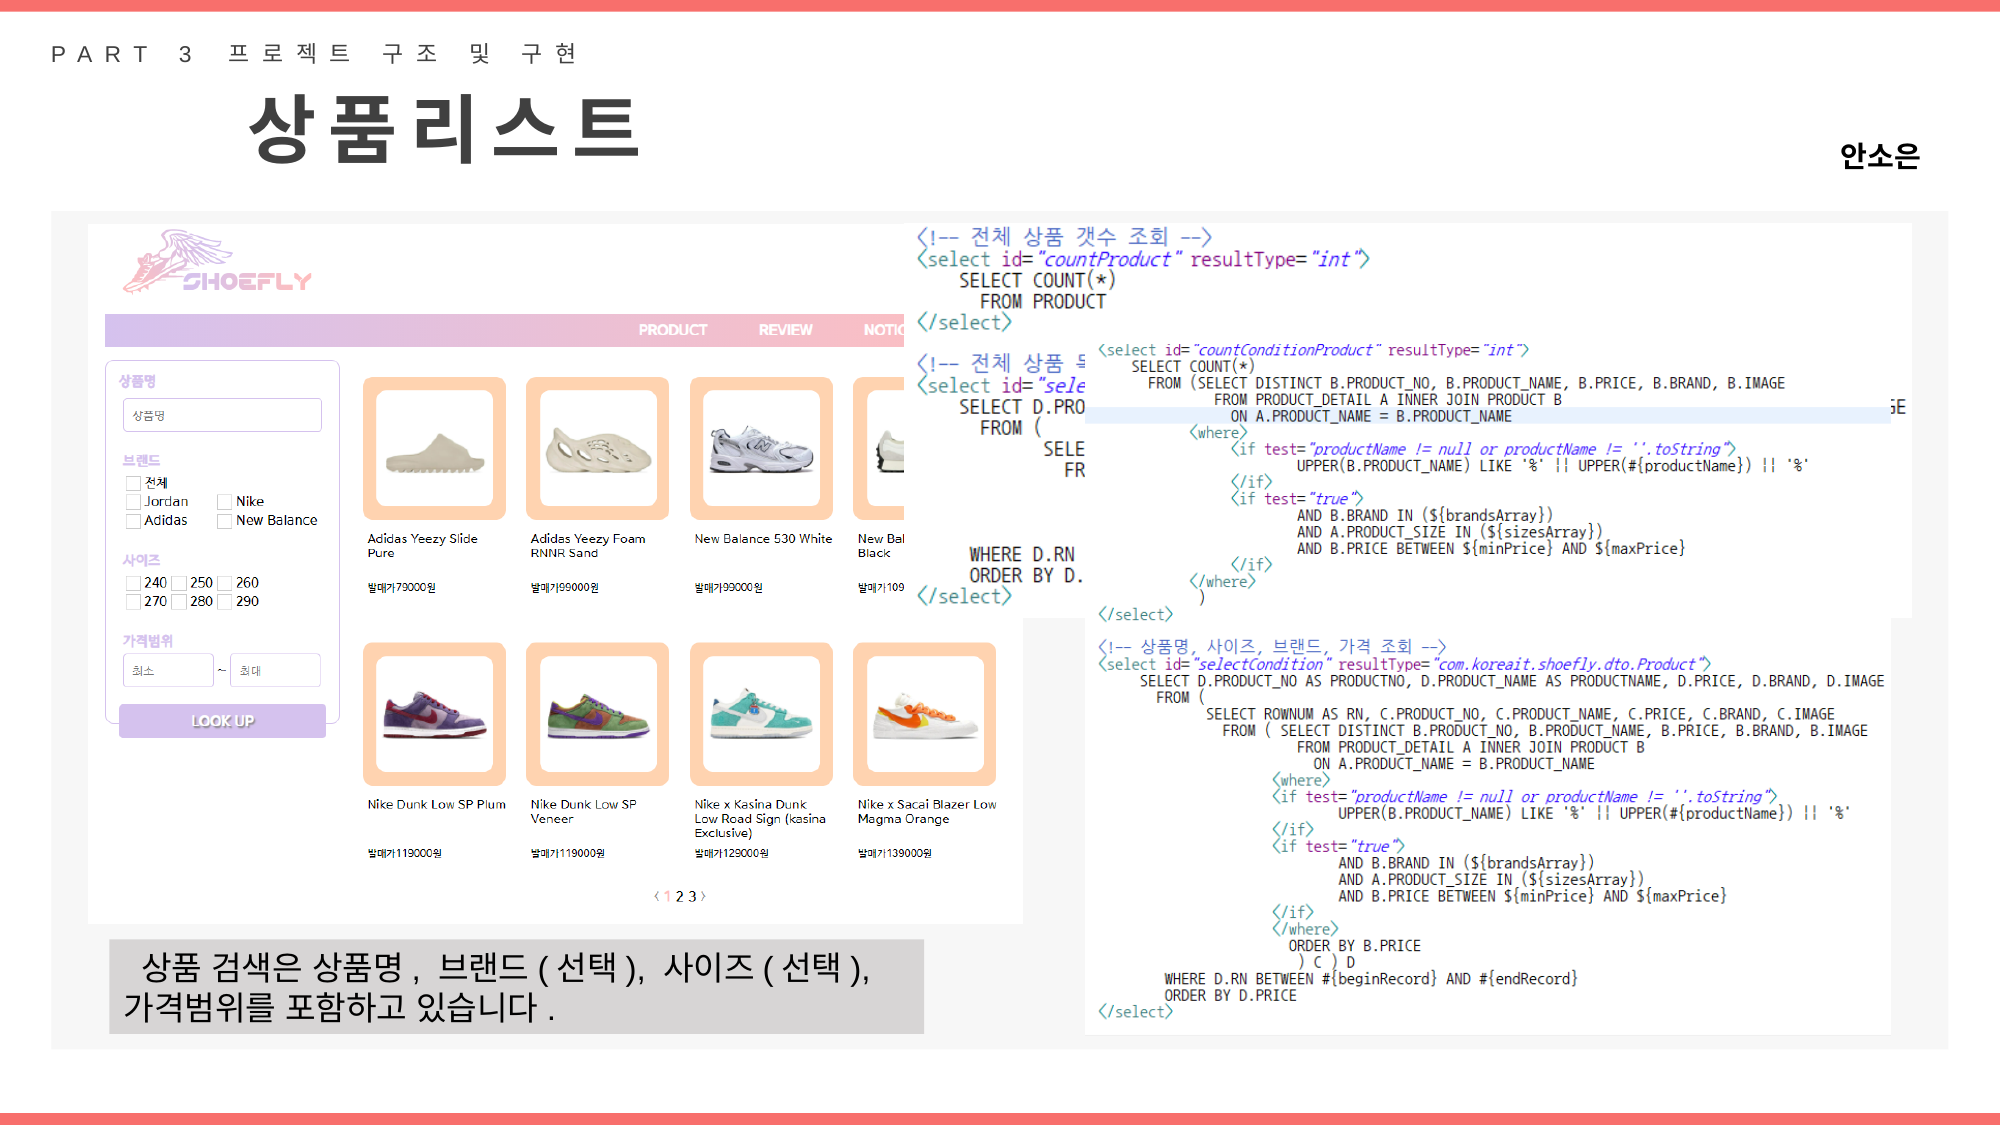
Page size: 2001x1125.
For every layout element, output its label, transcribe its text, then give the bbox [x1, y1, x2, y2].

text_box [50, 210, 1949, 1050]
text_box [0, 1112, 2000, 1125]
text_box 상품 검색은 상품명, 브랜드(선택), 사이즈(선택), 가격범위를 포함하고 있습니다. [109, 939, 925, 1034]
text_box PART 3 프로젝트 구조 및 구현 [36, 32, 593, 75]
text_box [0, 0, 2000, 13]
picture [88, 223, 1912, 1036]
text_box 상품리스트 [232, 75, 658, 181]
text_box 안소은 [1825, 130, 1955, 181]
